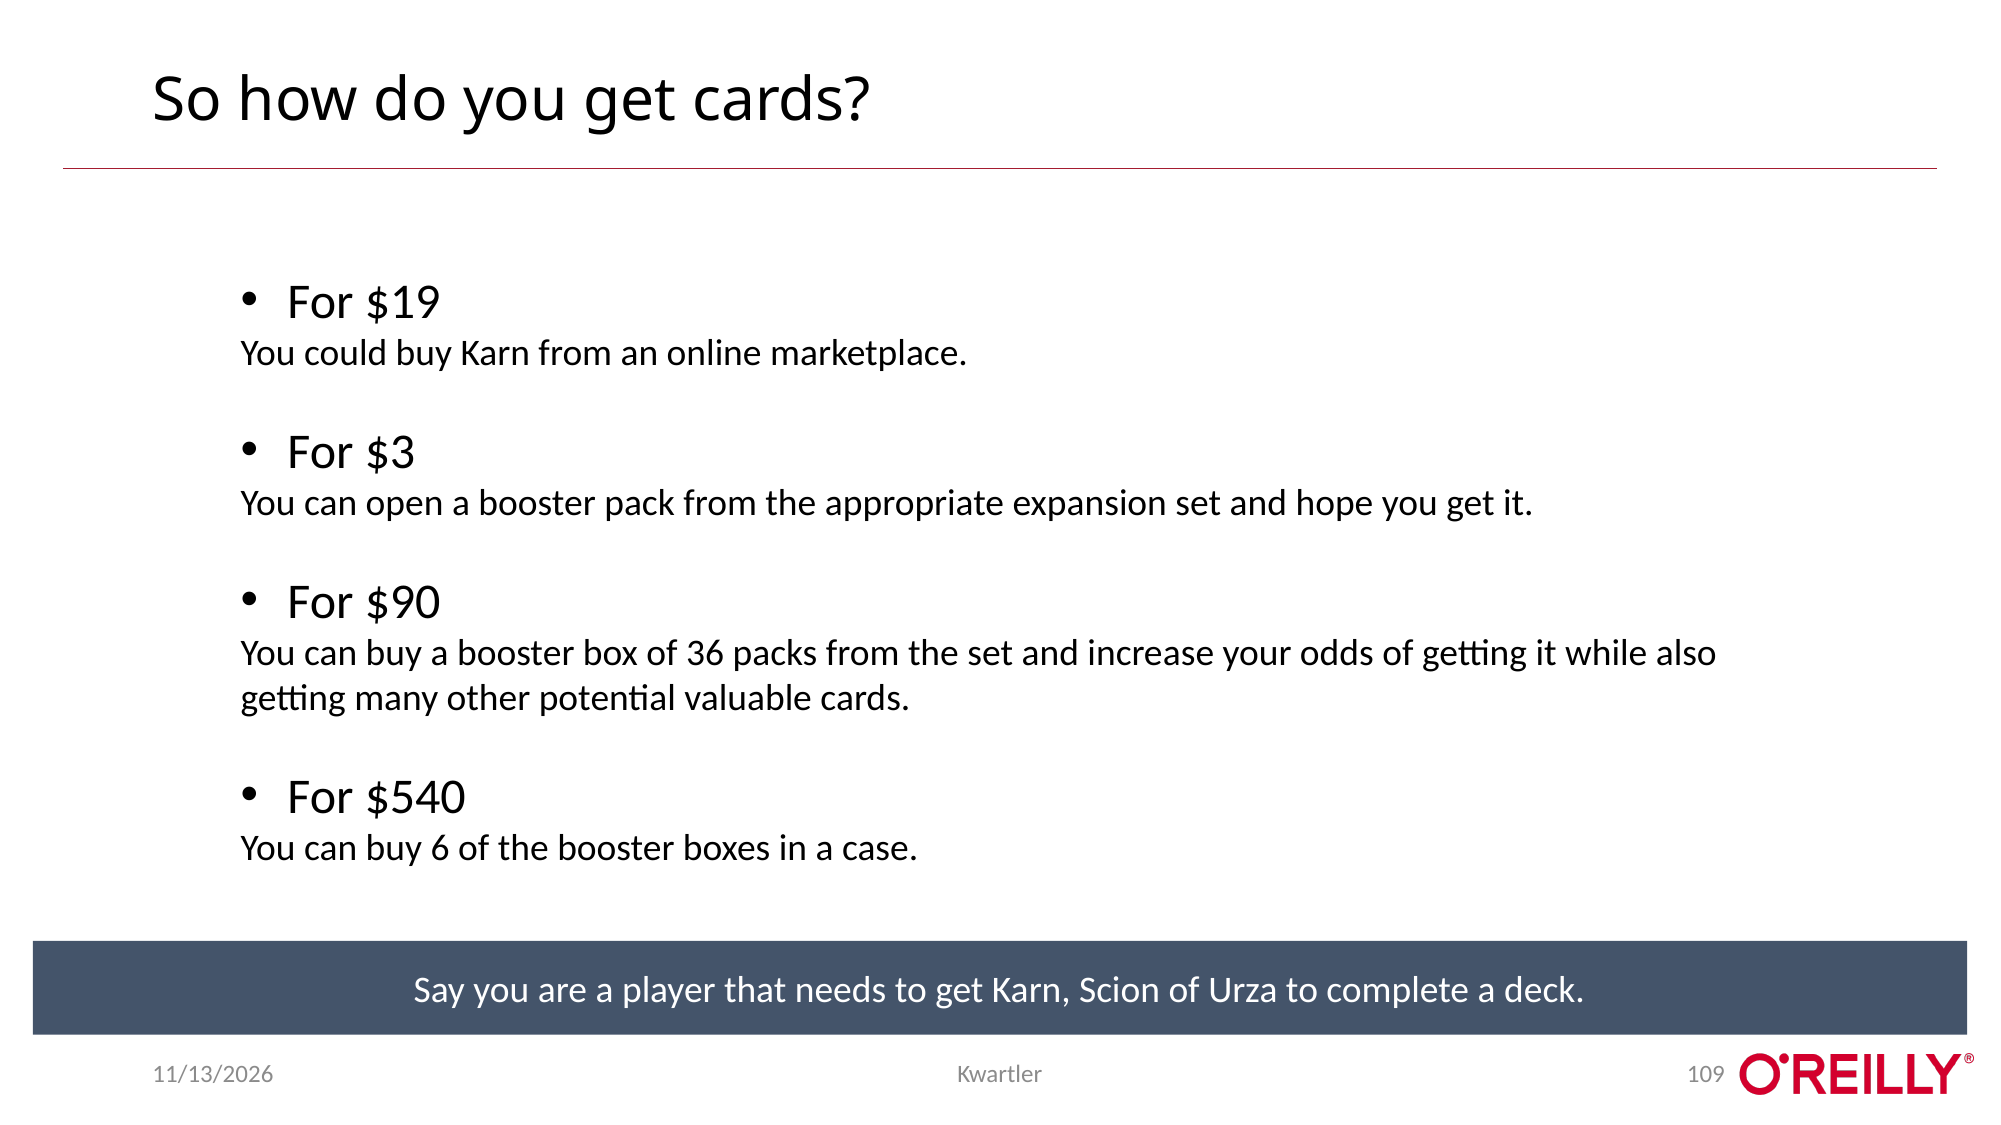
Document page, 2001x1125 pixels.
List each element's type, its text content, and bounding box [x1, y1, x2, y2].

text_box For $19 You could buy Karn from an online marketplace. For $3 You can open a booster pack from the appropriate expansion set and hope you get it. For $90 You can buy a booster box of 36 packs from the set and increase your odds of getting it while also getting many other potential valuable cards. For $540 You can buy 6 of the booster boxes in a case. [225, 260, 1774, 876]
title So how do you get cards? [137, 59, 1863, 142]
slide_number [137, 1042, 588, 1103]
picture [1741, 1050, 1975, 1096]
text_box 109 [1412, 1042, 1741, 1103]
text_box Say you are a player that needs to get Karn, Scion of Urza to complete a deck. [32, 940, 1968, 1036]
footer Kwartler [662, 1042, 1338, 1103]
